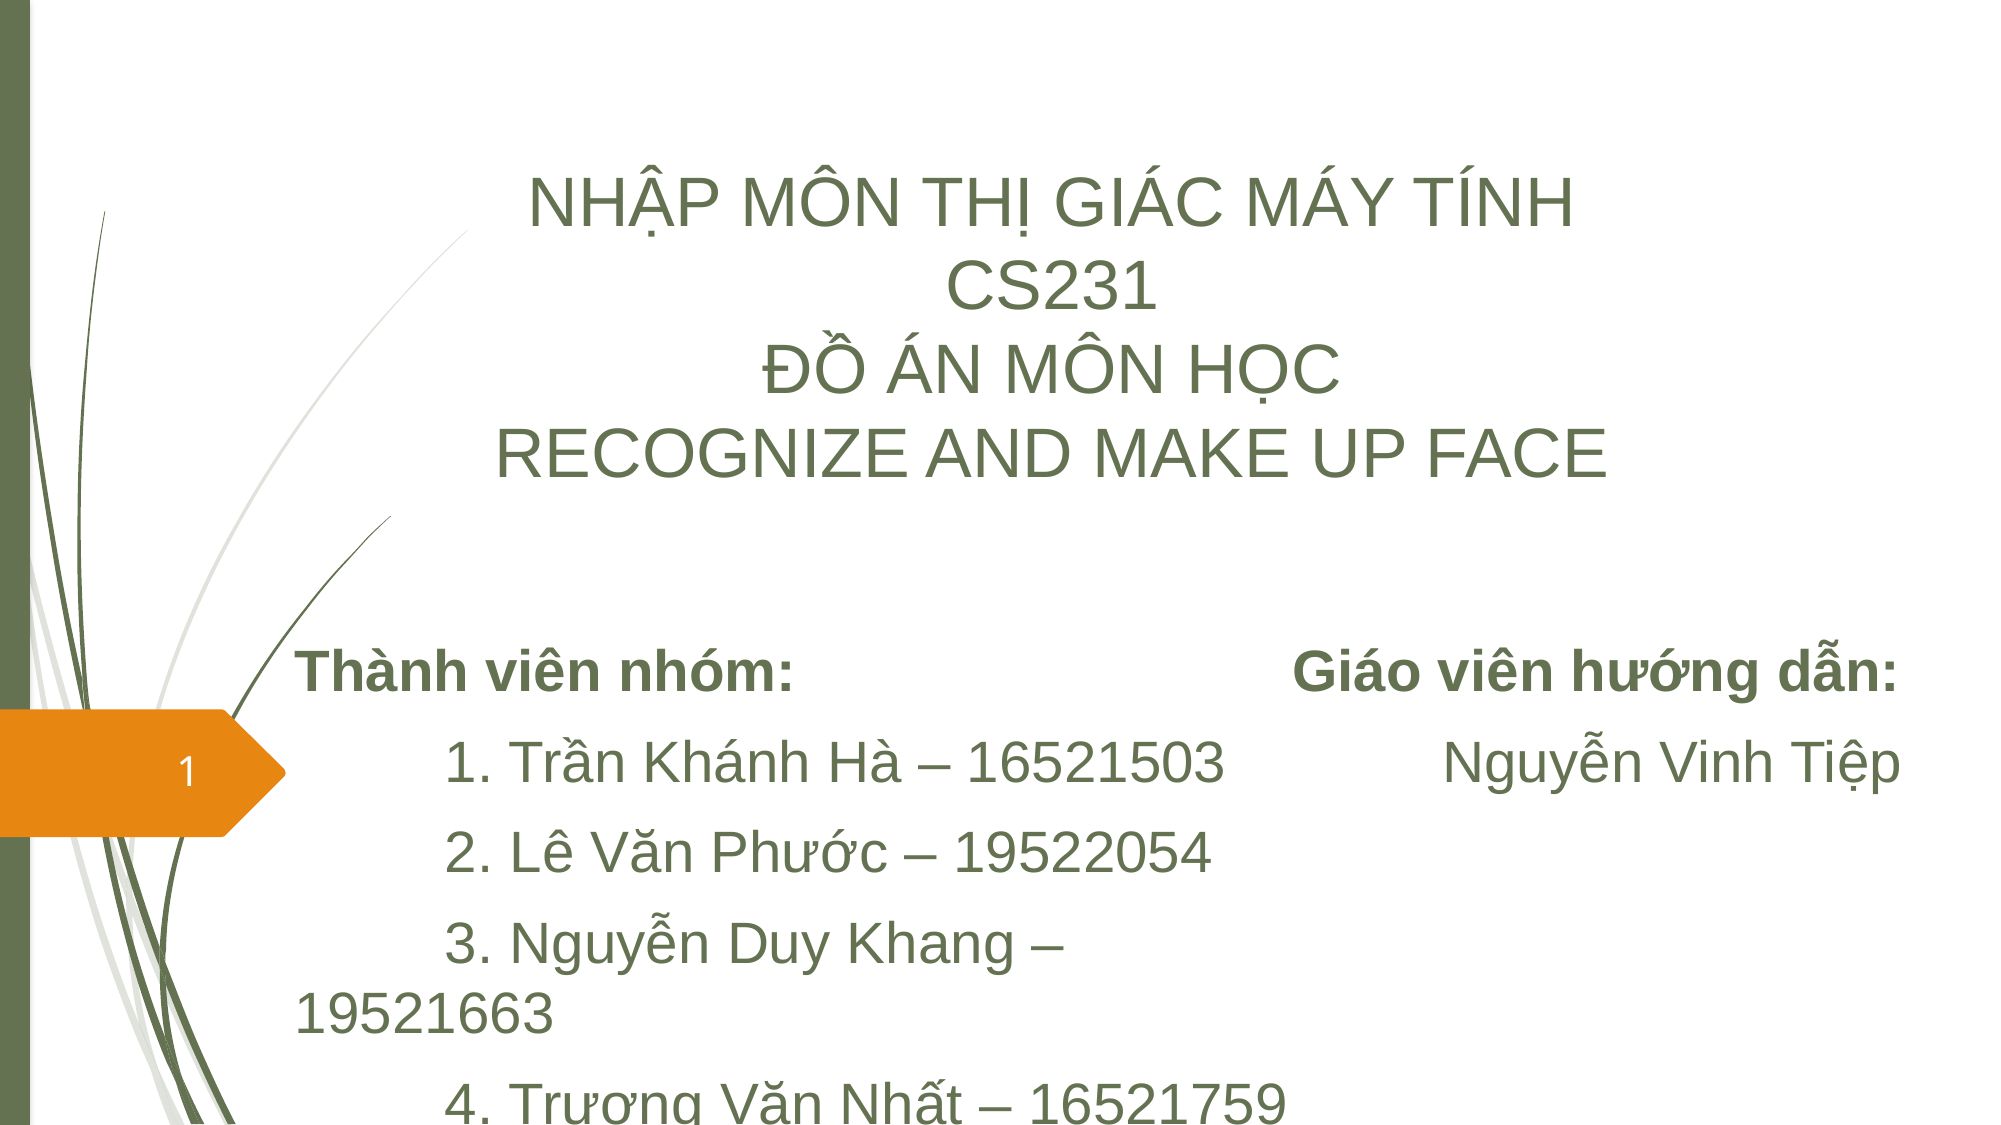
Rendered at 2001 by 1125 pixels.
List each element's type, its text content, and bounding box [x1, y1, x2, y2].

text_box Giáo viên hướng dẫn: Nguyễn Vinh Tiệp [1277, 625, 1970, 830]
title NHẬP MÔN THỊ GIÁC MÁY TÍNH CS231 ĐỒ ÁN MÔN HỌC RECOGNIZE AND MAKE UP FACE [279, 62, 1825, 500]
slide_number 1 [87, 743, 216, 803]
subtitle Thành viên nhóm: 1. Trần Khánh Hà – 16521503 2. Lê Văn Phước – 19522054 3. Nguyễn Duy Khang – 19521663 4. Trương Văn Nhất – 16521759 [279, 625, 1315, 1090]
